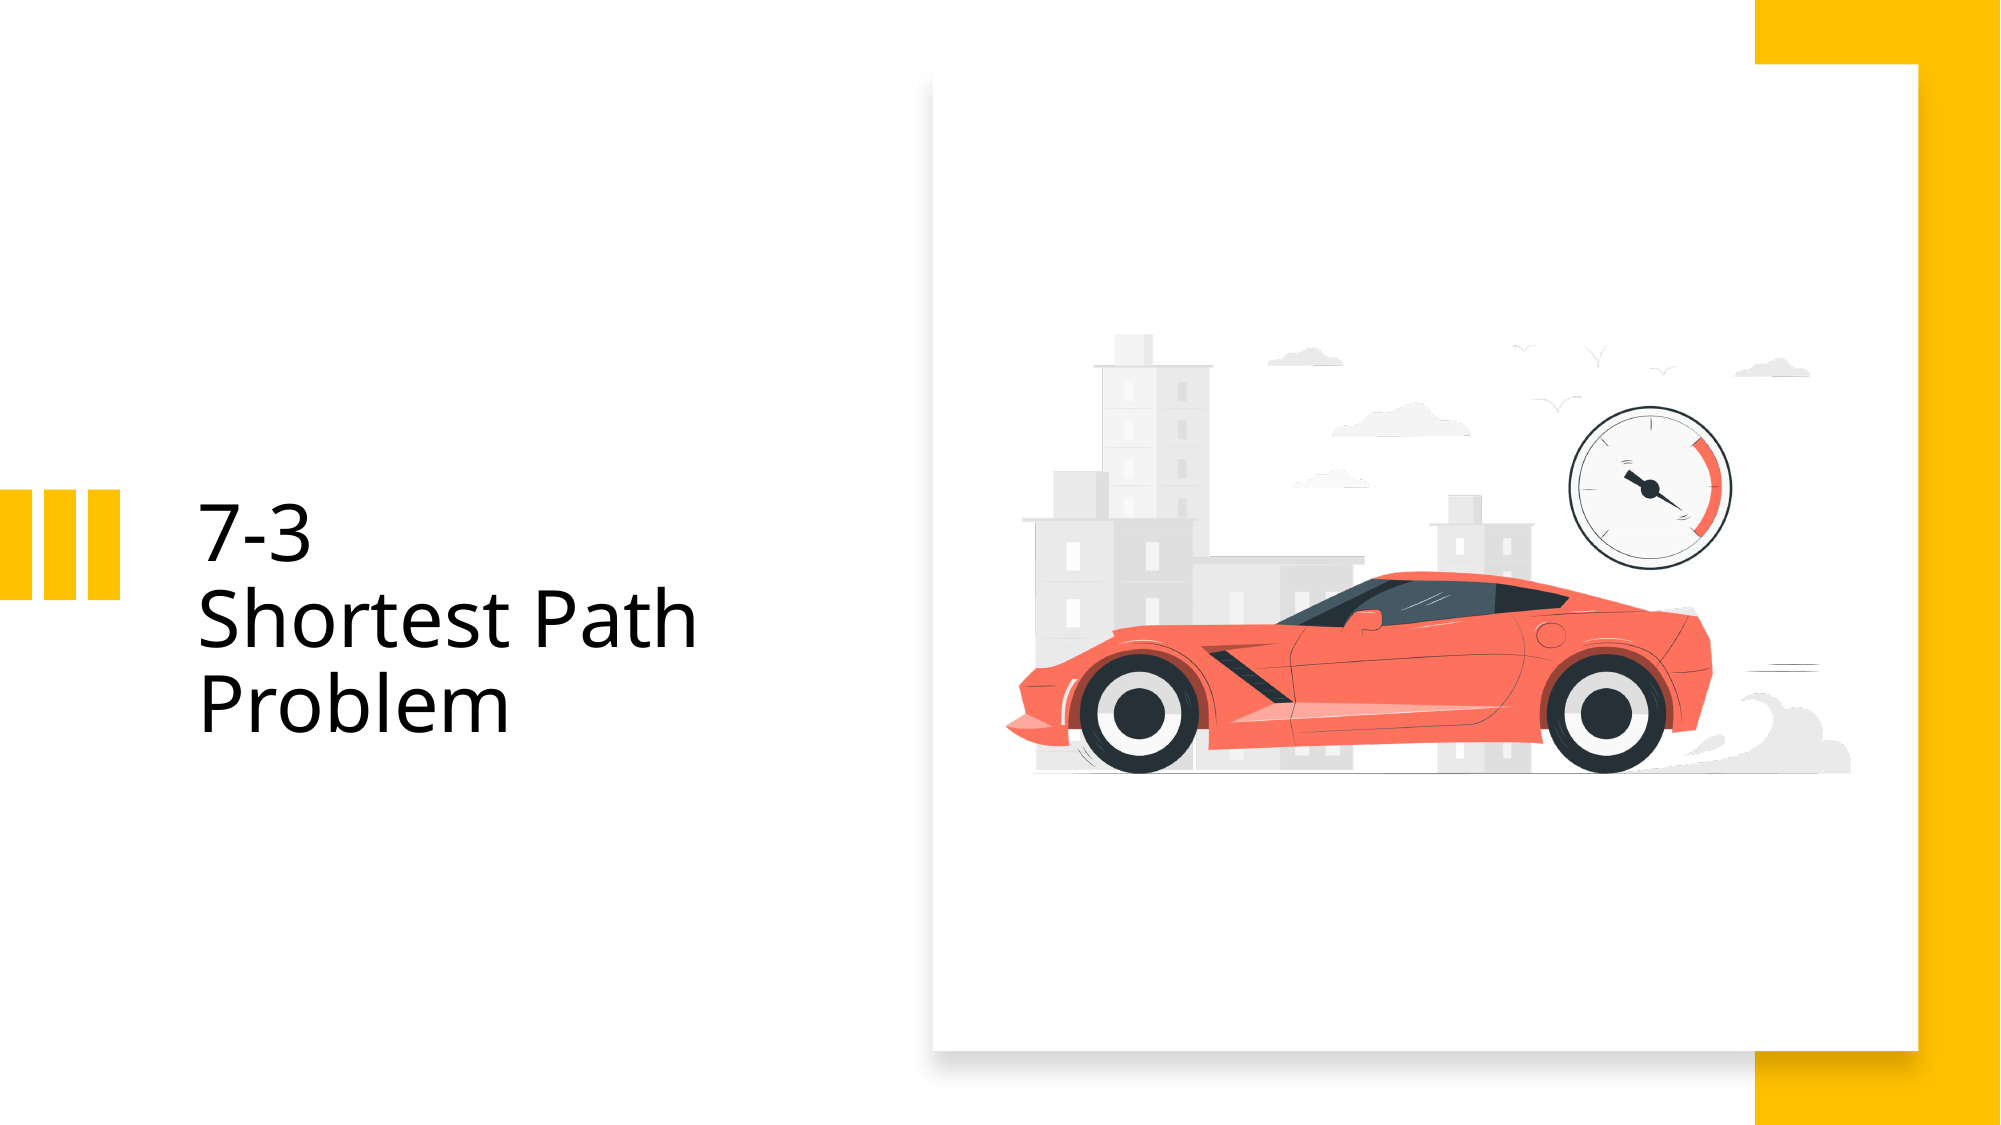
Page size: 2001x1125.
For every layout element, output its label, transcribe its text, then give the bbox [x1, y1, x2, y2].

text_box [932, 63, 1919, 1052]
text_box [0, 0, 1754, 1125]
text_box [1754, 0, 2000, 1125]
picture [971, 254, 1880, 861]
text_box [0, 489, 120, 601]
title 7-3 Shortest Path Problem [182, 485, 845, 878]
